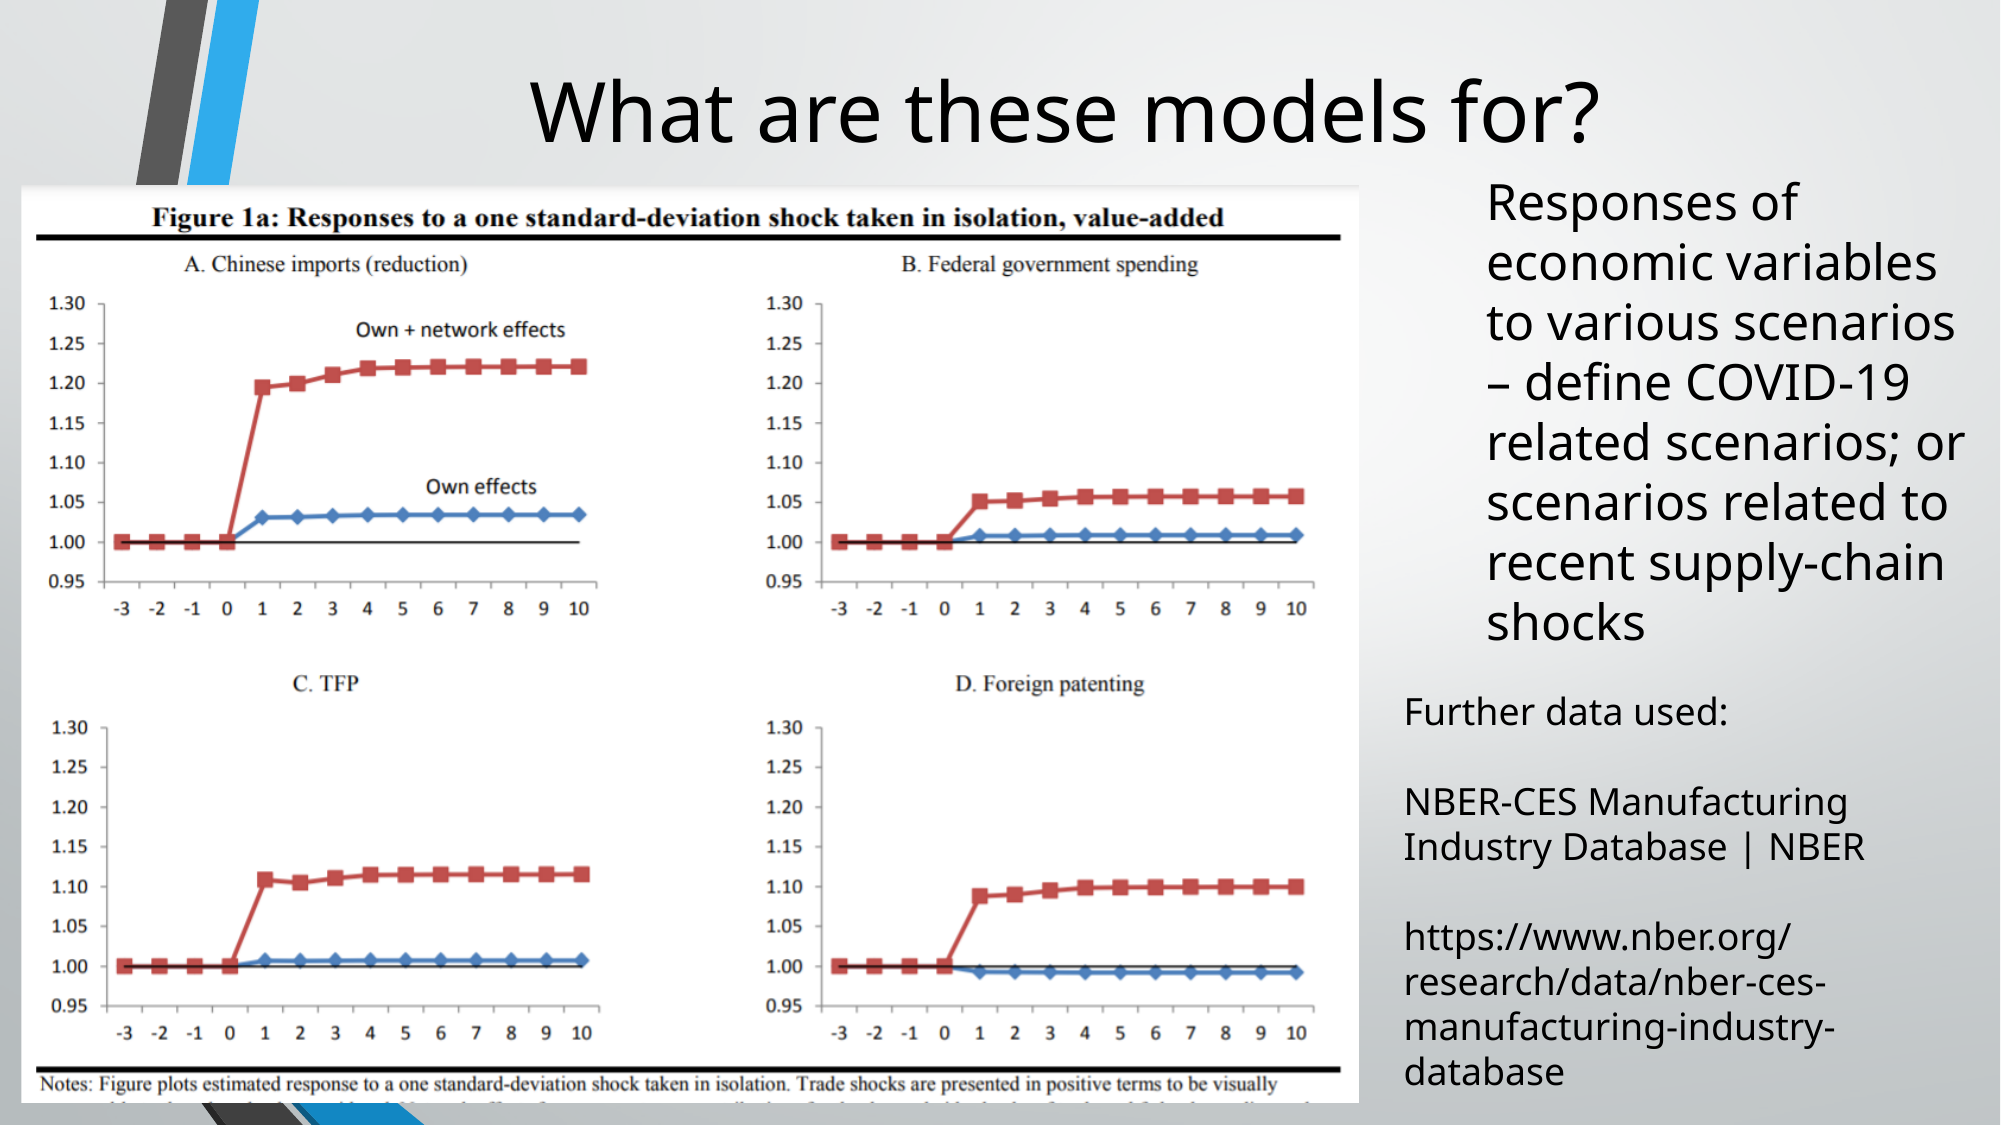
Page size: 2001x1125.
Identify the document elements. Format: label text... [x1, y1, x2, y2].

text_box Responses of economic variables to various scenarios – define COVID-19 related scenarios; or scenarios related to recent supply-chain shocks [1471, 163, 2000, 659]
title What are these models for? [243, 22, 1887, 197]
text_box Further data used: NBER-CES Manufacturing Industry Database | NBER https://www.nber.org/research/data/nber-ces-manufacturing-industry-database [1388, 680, 1965, 1101]
picture [21, 185, 1360, 1103]
